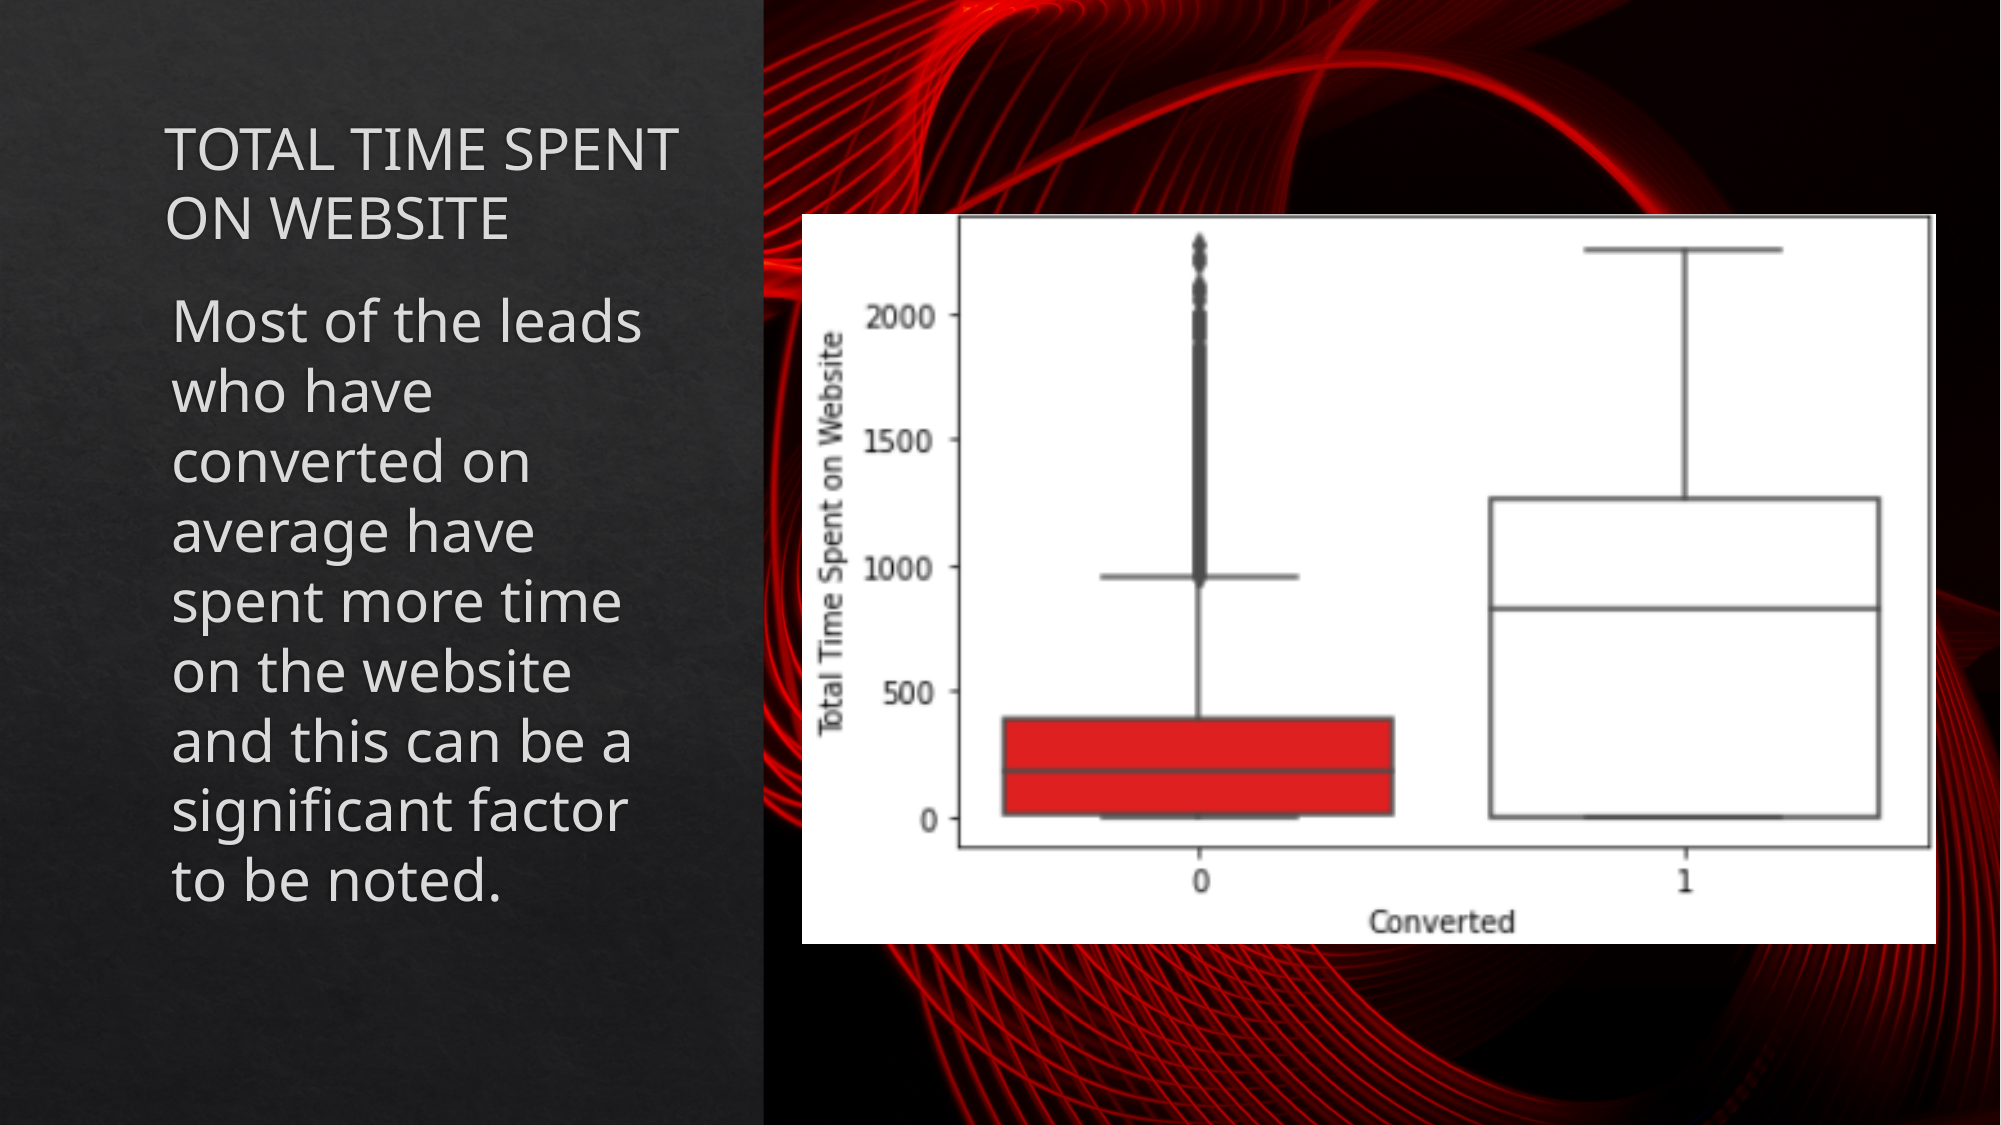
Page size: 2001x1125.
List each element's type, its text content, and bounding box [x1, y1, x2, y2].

title TOTAL TIME SPENT ON WEBSITE [149, 99, 700, 260]
picture [763, 0, 2000, 1125]
list Most of the leads who have converted on average have spent more time on the website and this can be a significant factor to be noted. [149, 277, 675, 997]
